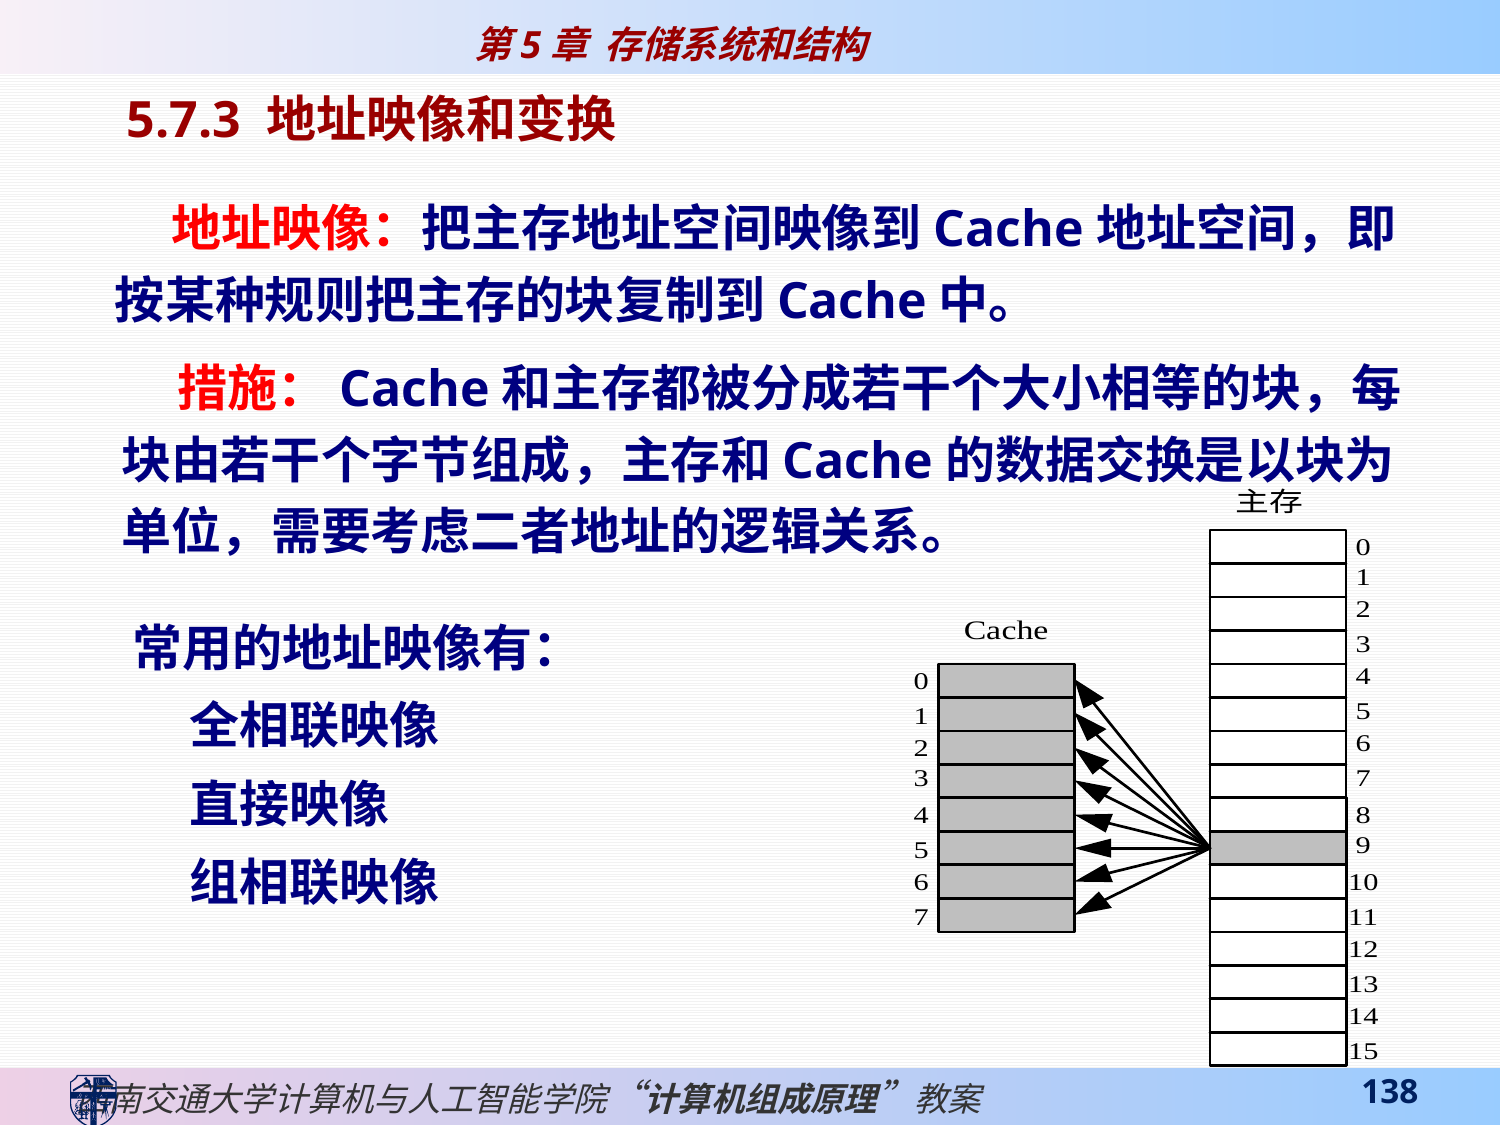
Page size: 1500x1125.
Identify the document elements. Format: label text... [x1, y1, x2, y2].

table_header 地址范围（空间） [1226, 0, 1230, 73]
text_box 常用的地址映像有： 全相联映像 直接映像 组相联映像 [117, 591, 668, 910]
text_box 地址映像：把主存地址空间映像到Cache地址空间，即按某种规则把主存的块复制到Cache中。 [100, 178, 1435, 329]
text_box 5.7.3 地址映像和变换 [112, 81, 874, 148]
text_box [909, 479, 1384, 1071]
text_box 措施：Cache和主存都被分成若干个大小相等的块，每块由若干个字节组成，主存和Cache的数据交换是以块为单位，需要考虑二者地址的逻辑关系。 [106, 337, 1418, 560]
